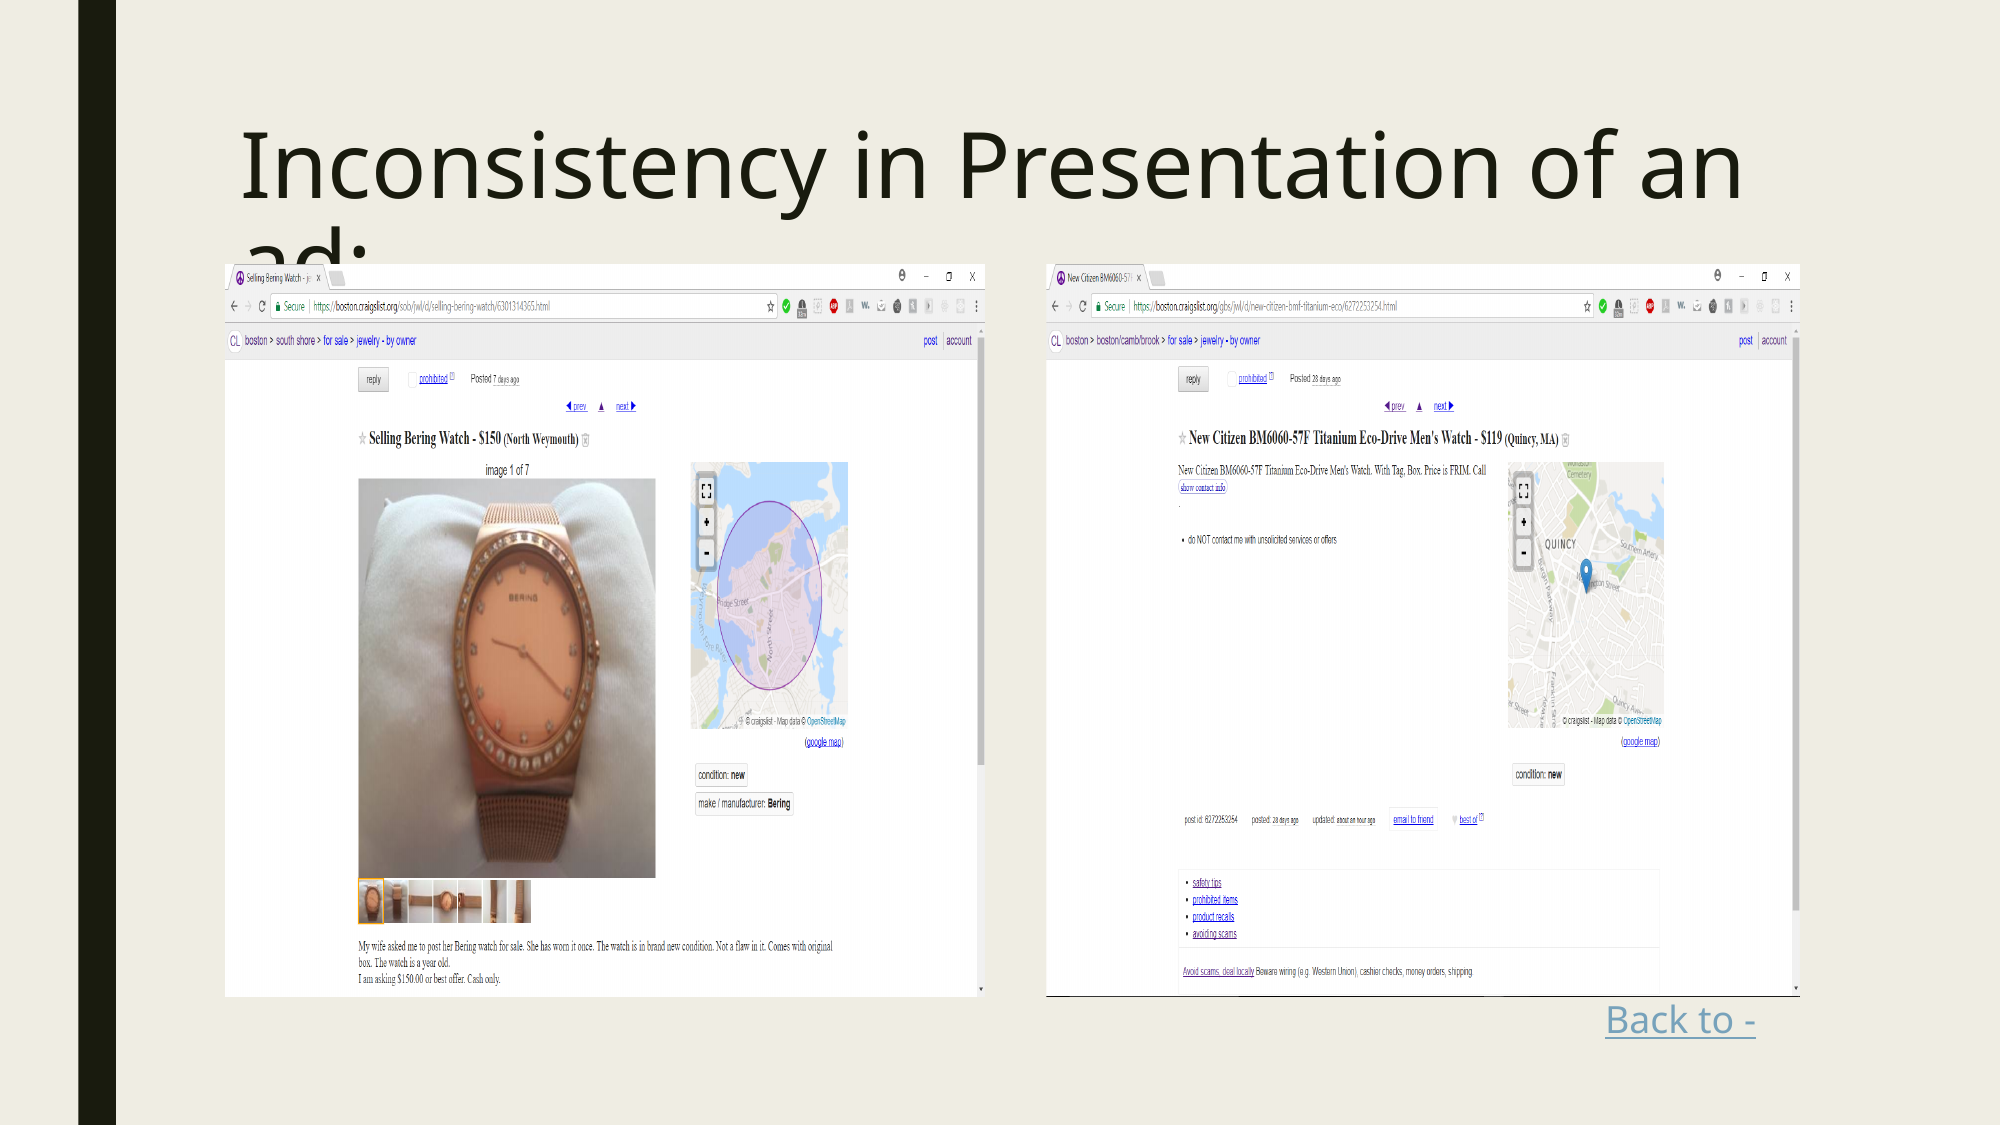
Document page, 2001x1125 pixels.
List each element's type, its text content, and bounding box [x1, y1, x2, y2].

title Inconsistency in Presentation of an ad: [225, 112, 1800, 248]
text_box Back to - [1590, 988, 1824, 1055]
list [1046, 264, 1800, 998]
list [224, 264, 987, 998]
